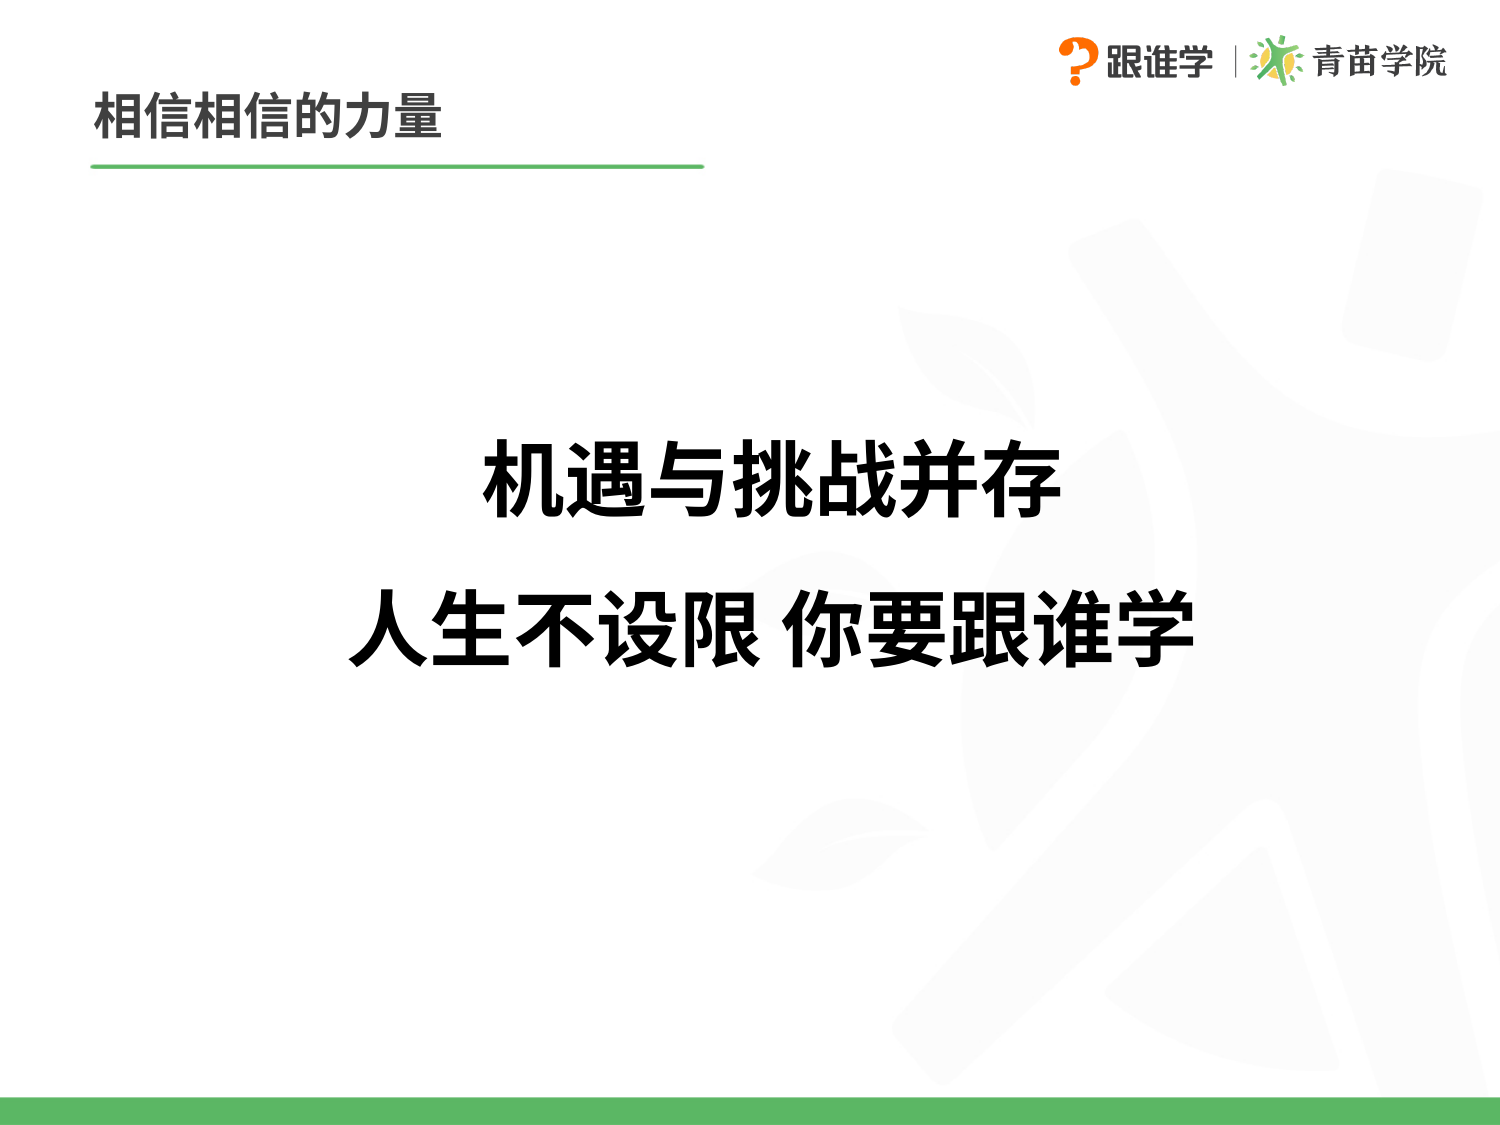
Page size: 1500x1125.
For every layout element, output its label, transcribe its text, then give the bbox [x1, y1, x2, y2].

title 相信相信的力量 [78, 70, 744, 166]
picture [0, 0, 1500, 1125]
text_box 机遇与挑战并存 人生不设限 你要跟谁学 [332, 369, 1214, 685]
